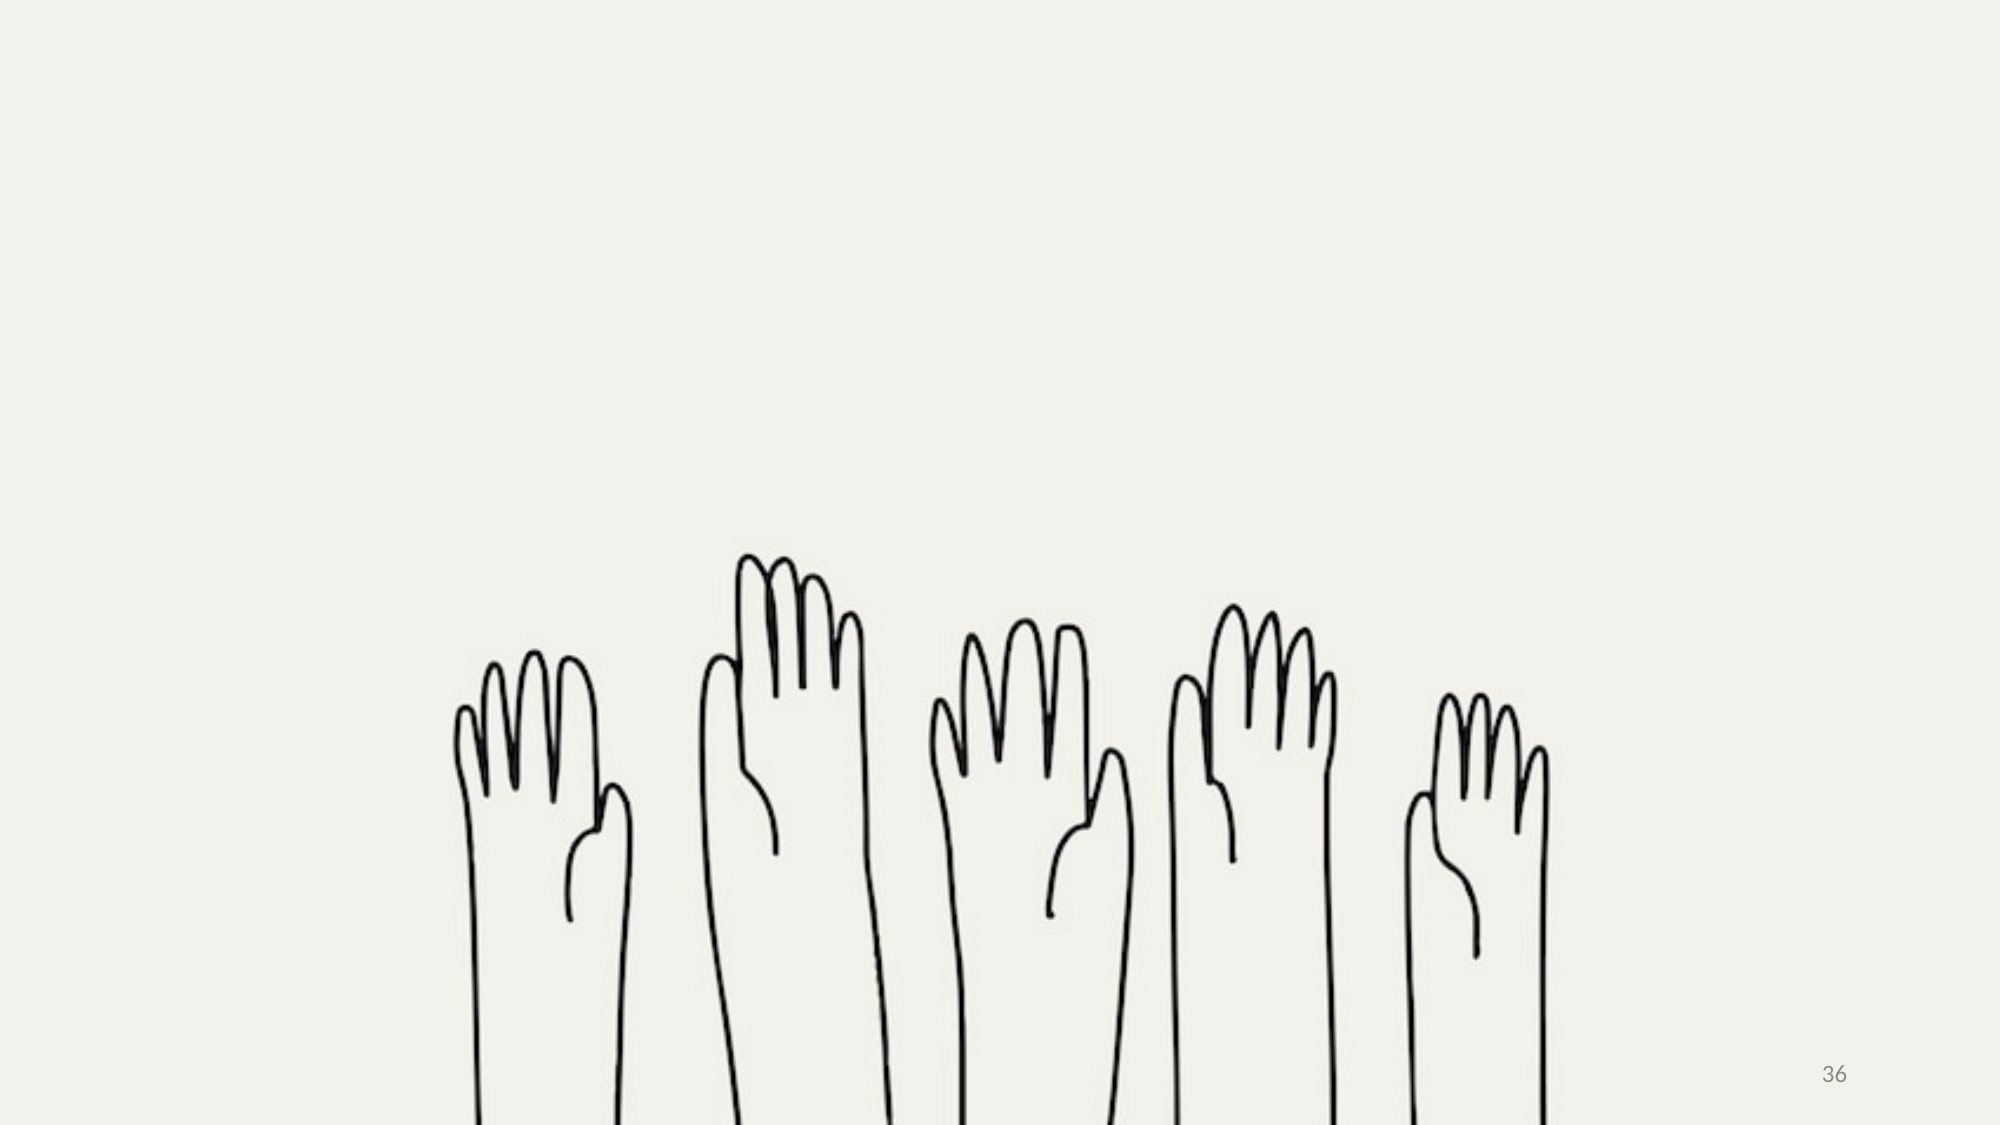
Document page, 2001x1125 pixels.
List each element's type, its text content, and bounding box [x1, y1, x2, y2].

picture [263, 143, 1737, 1125]
slide_number 36 [1737, 1042, 1863, 1103]
